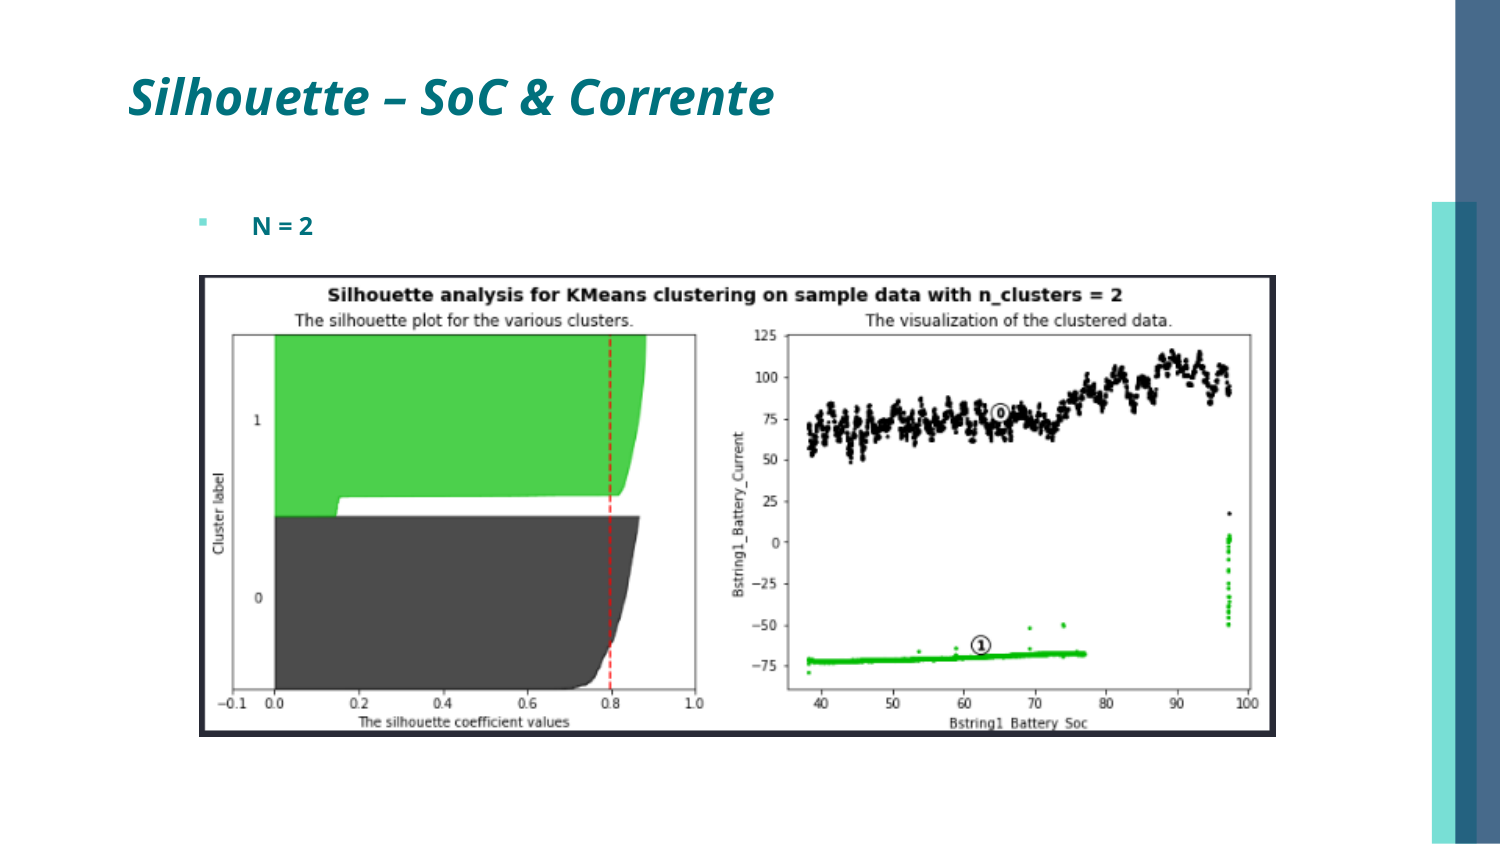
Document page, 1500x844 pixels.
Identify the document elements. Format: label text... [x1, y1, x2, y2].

picture [198, 275, 1276, 737]
text_box Silhouette – SoC & Corrente [128, 65, 1372, 126]
text_box N = 2 [161, 158, 1430, 715]
